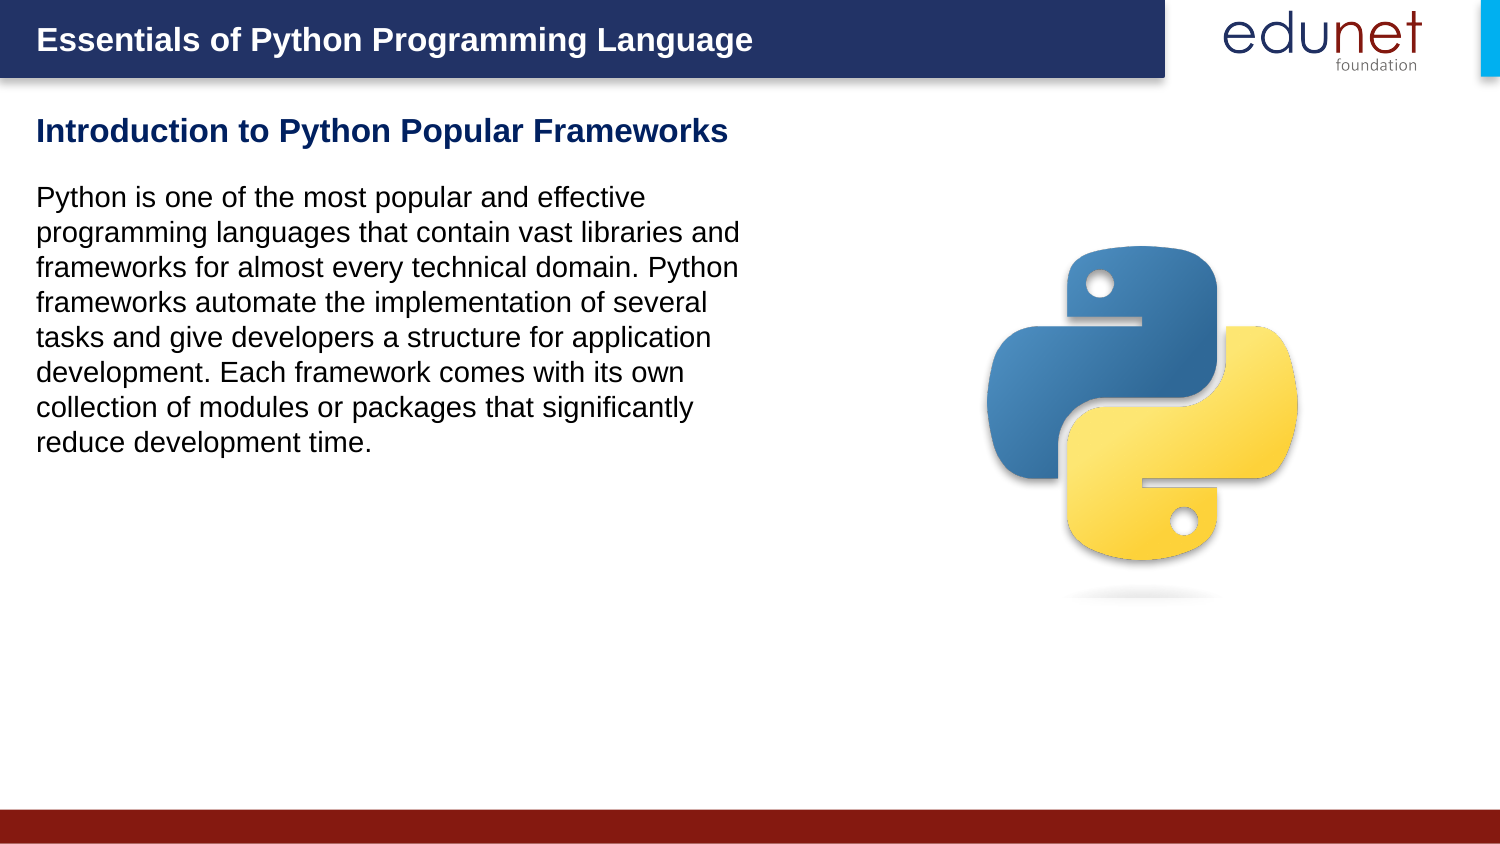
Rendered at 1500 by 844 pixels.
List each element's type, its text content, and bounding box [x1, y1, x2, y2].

text_box Introduction to Python Popular Frameworks [21, 101, 1288, 157]
picture [1219, 8, 1424, 75]
picture [987, 246, 1308, 598]
text_box Python is one of the most popular and effective programming languages that contain vast libraries and frameworks for almost every technical domain. Python frameworks automate the implementation of several tasks and give developers a structure for application development. Each framework comes with its own collection of modules or packages that significantly reduce development time. [21, 171, 798, 466]
